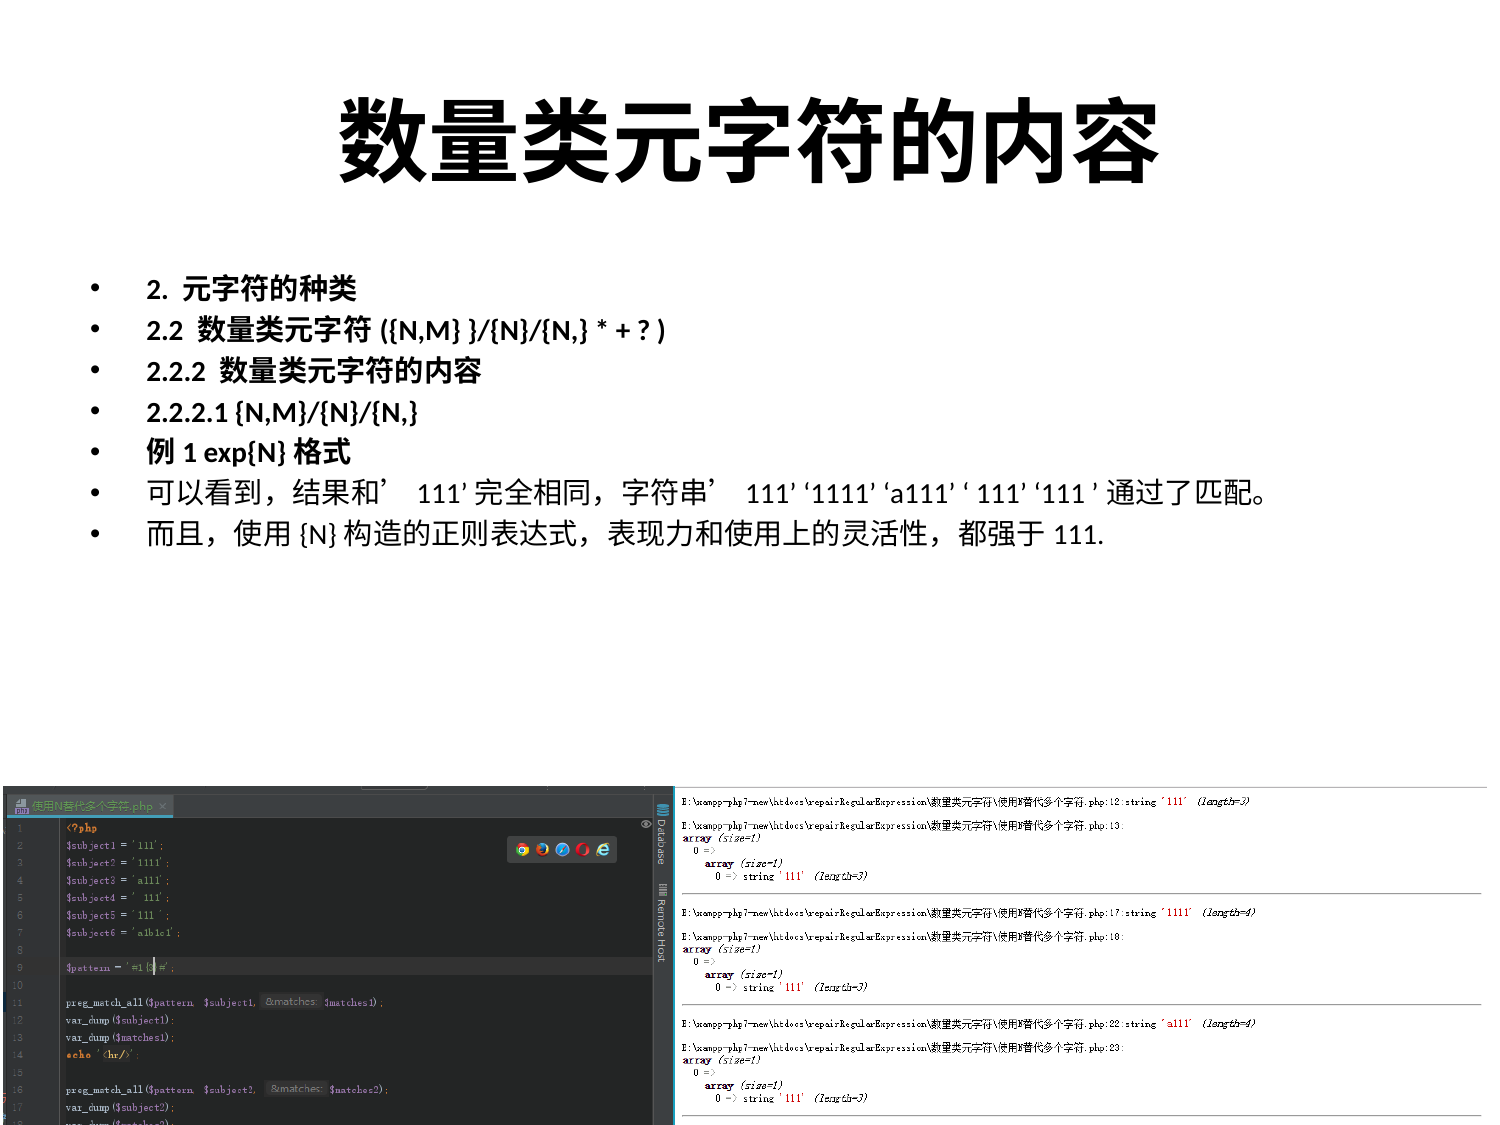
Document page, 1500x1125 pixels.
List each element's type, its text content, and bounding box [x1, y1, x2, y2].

list 2. 元字符的种类 2.2 数量类元字符({N,M} }/{N}/{N,} * + ? ) 2.2.2 数量类元字符的内容 2.2.2.1 {N,M}/{N}/{N,} 例1 exp{N}格式 可以看到，结果和’111’完全相同，字符串’111’ ‘1111’ ‘a111’ ‘ 111’ ‘111 ’通过了匹配。 而且，使用{N}构造的正则表达式，表现力和使用上的灵活性，都强于111. [75, 262, 1425, 785]
title 数量类元字符的内容 [75, 45, 1425, 233]
picture [3, 785, 1487, 1125]
